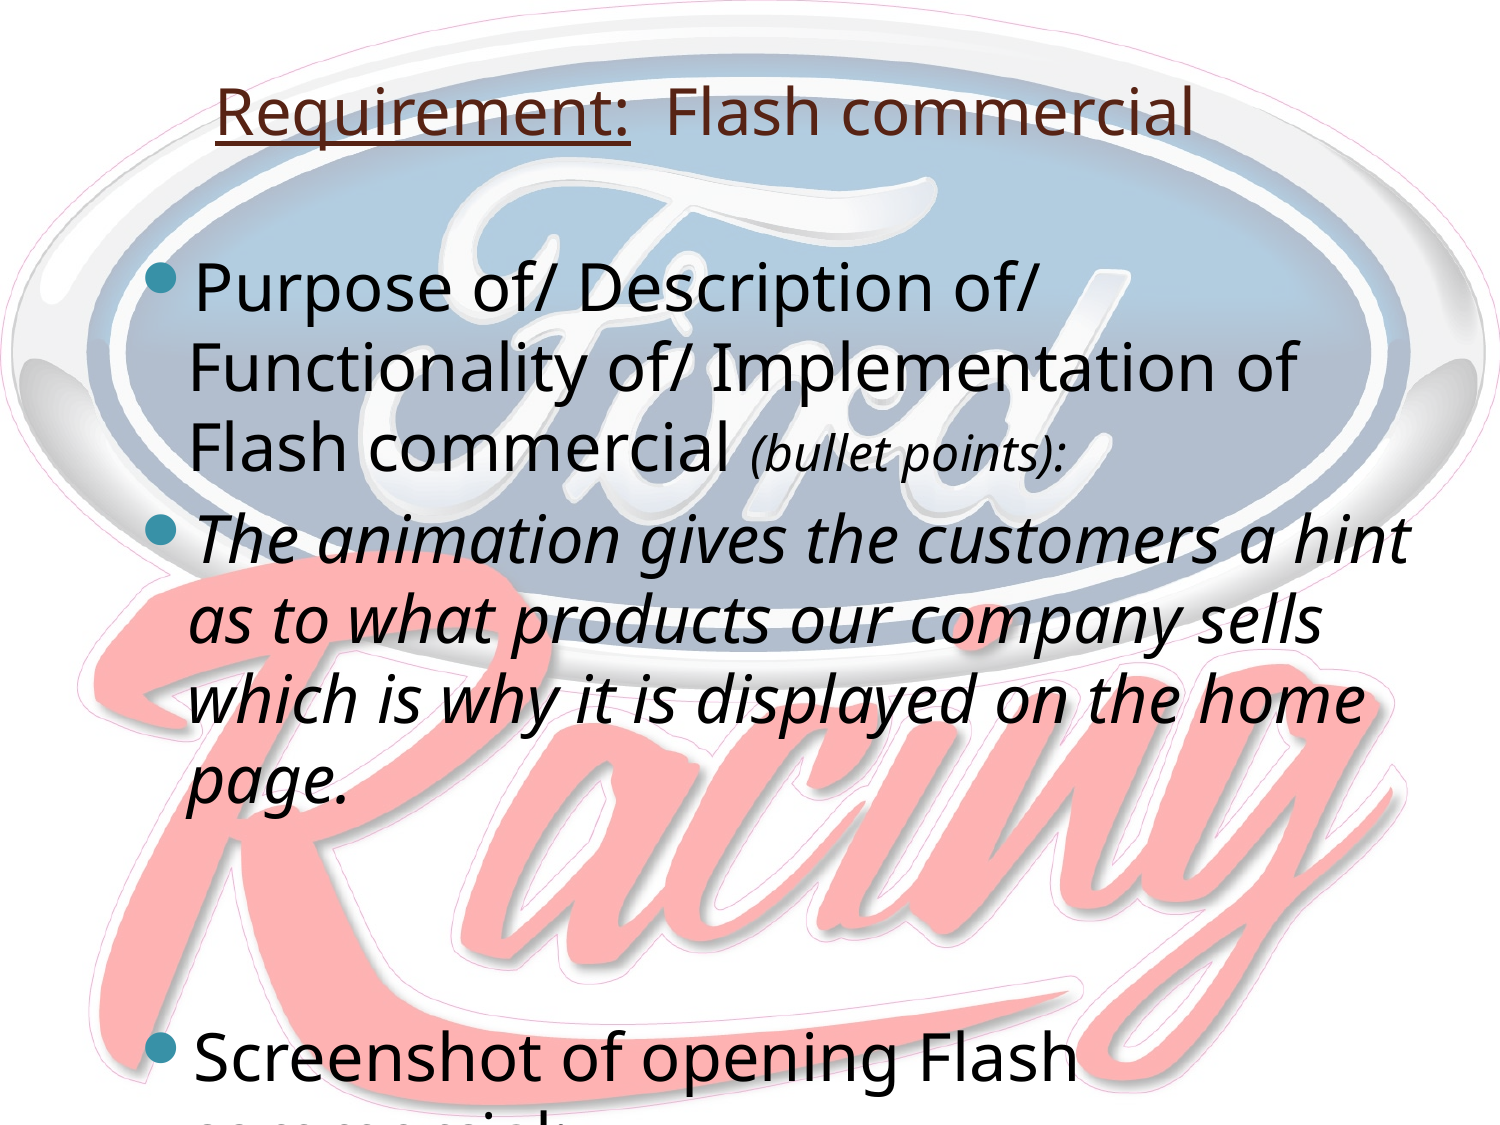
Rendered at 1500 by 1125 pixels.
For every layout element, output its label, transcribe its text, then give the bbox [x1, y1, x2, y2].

list Purpose of/ Description of/ Functionality of/ Implementation of Flash commercial (bullet points): The animation gives the customers a hint as to what products our company sells which is why it is displayed on the home page. Screenshot of opening Flash commercial: [112, 237, 1466, 1025]
title Requirement: Flash commercial [200, 62, 1430, 237]
